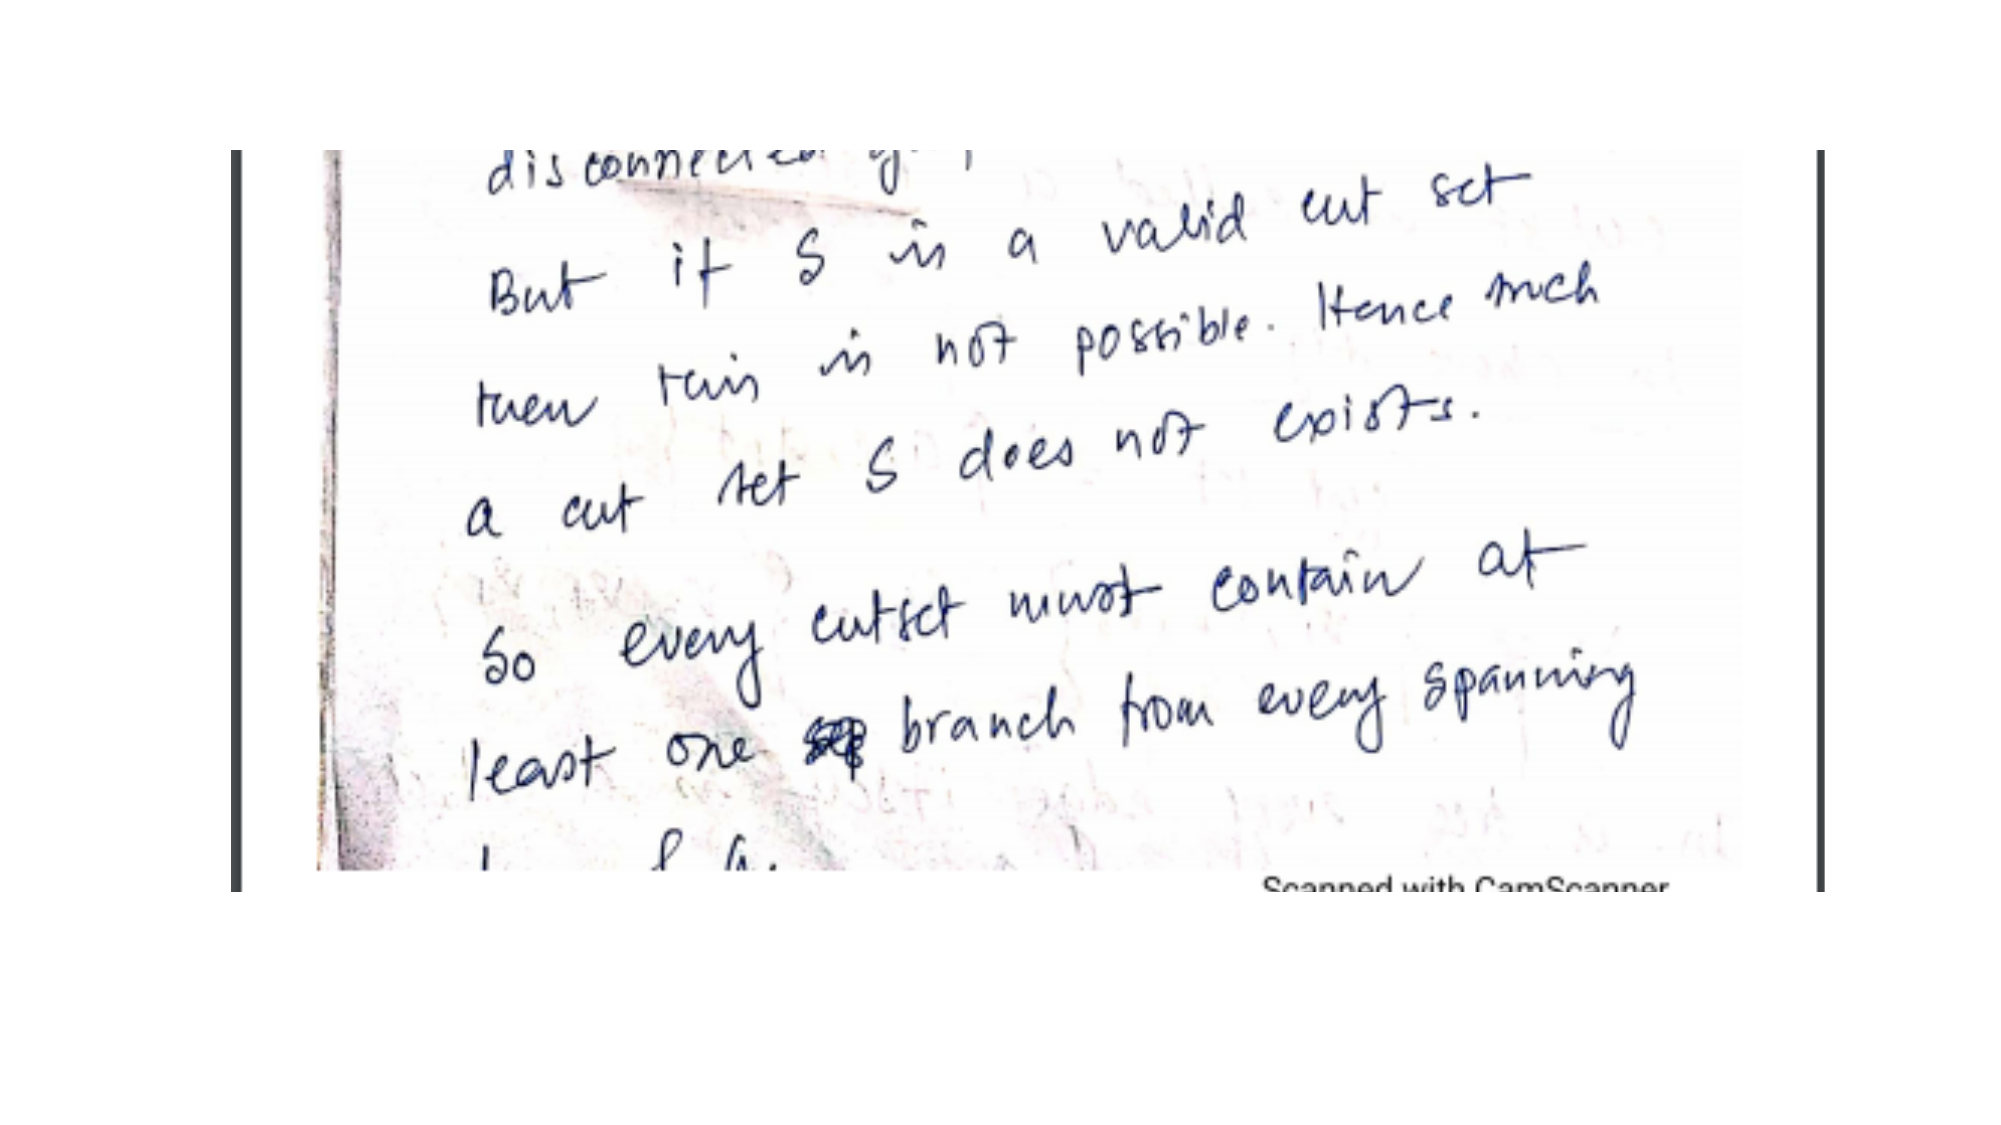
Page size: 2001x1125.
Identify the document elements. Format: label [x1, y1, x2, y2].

picture [231, 150, 1825, 892]
